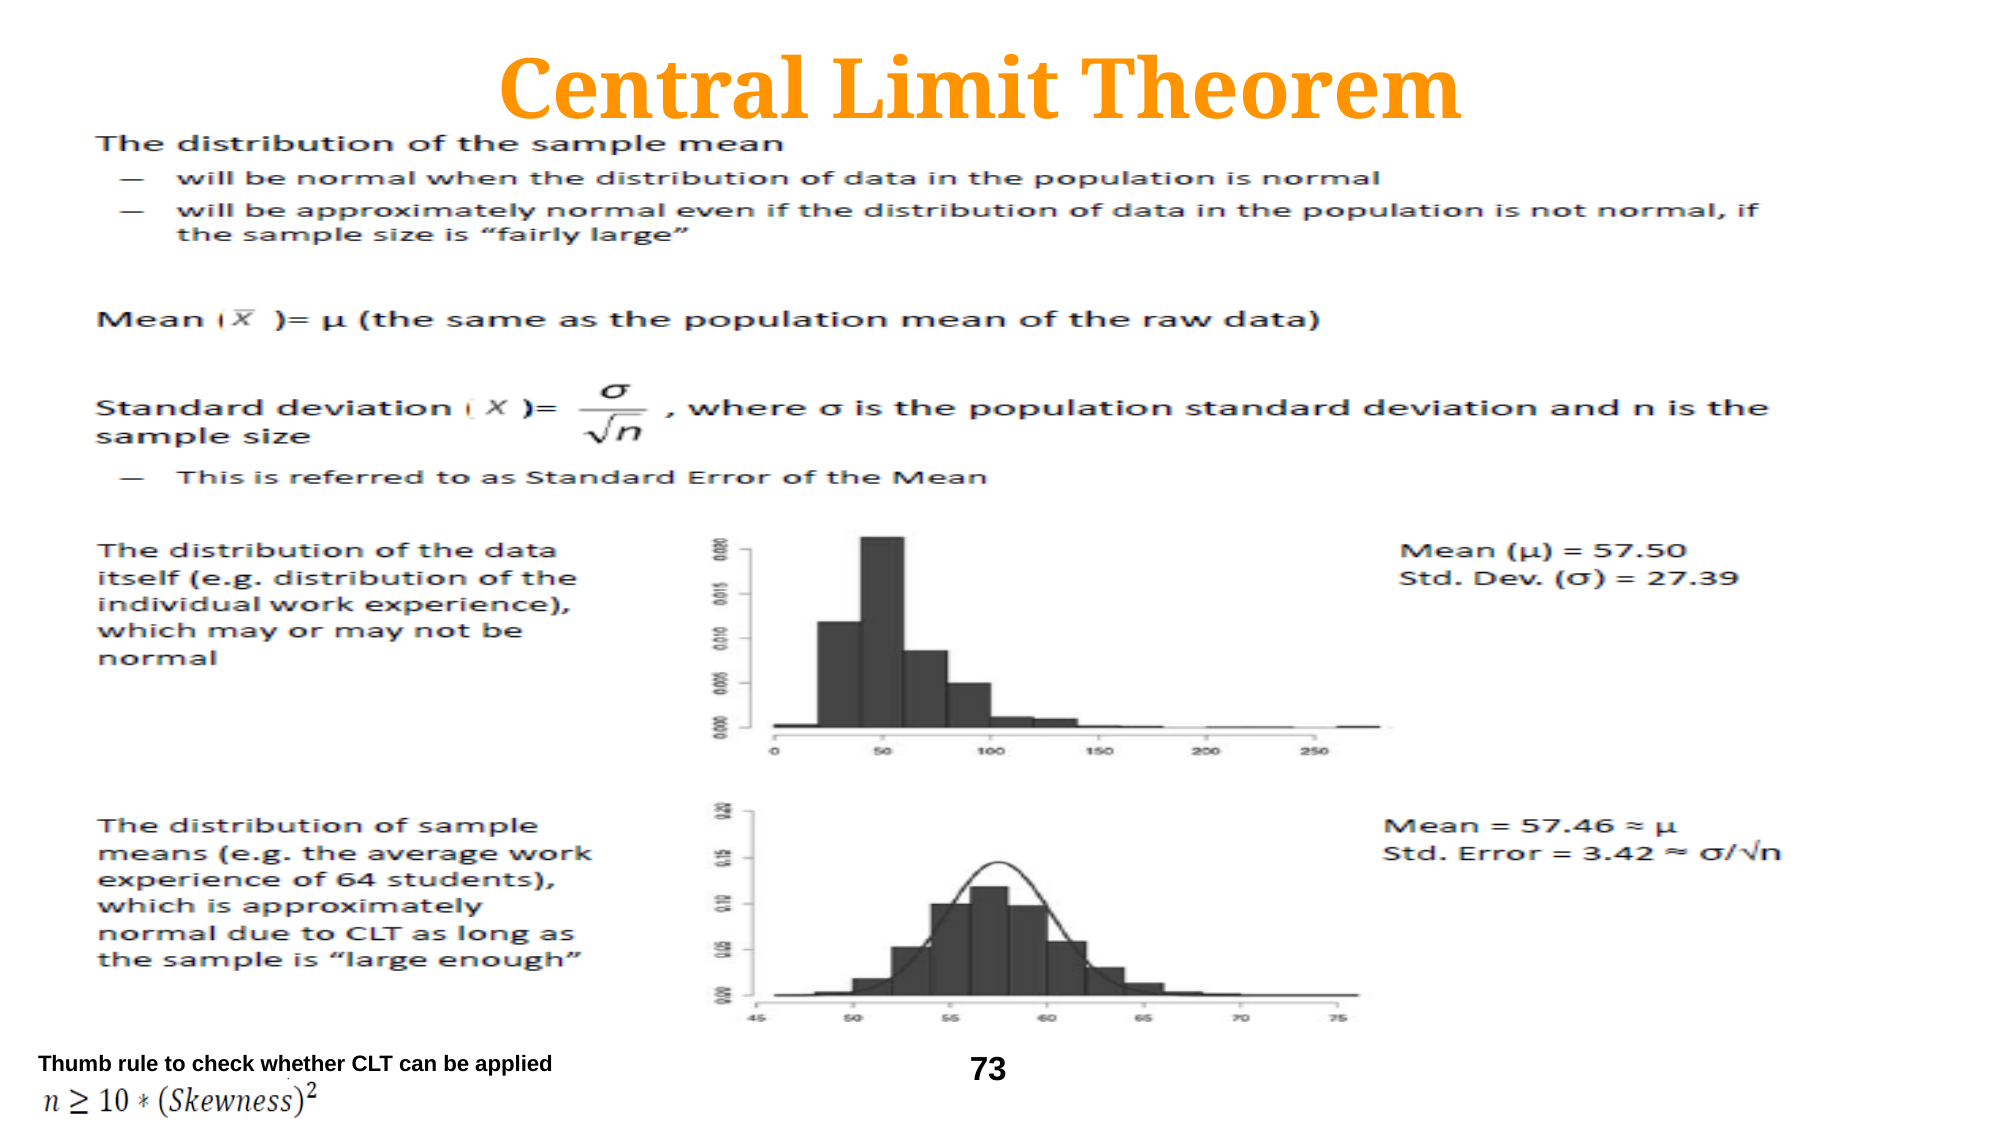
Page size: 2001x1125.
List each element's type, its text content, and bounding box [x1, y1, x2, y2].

text_box Thumb rule to check whether CLT can be applied [0, 1038, 685, 1086]
picture [38, 1078, 323, 1125]
picture [66, 123, 1801, 501]
picture [67, 524, 1802, 1038]
title Central Limit Theorem [21, 0, 1887, 223]
